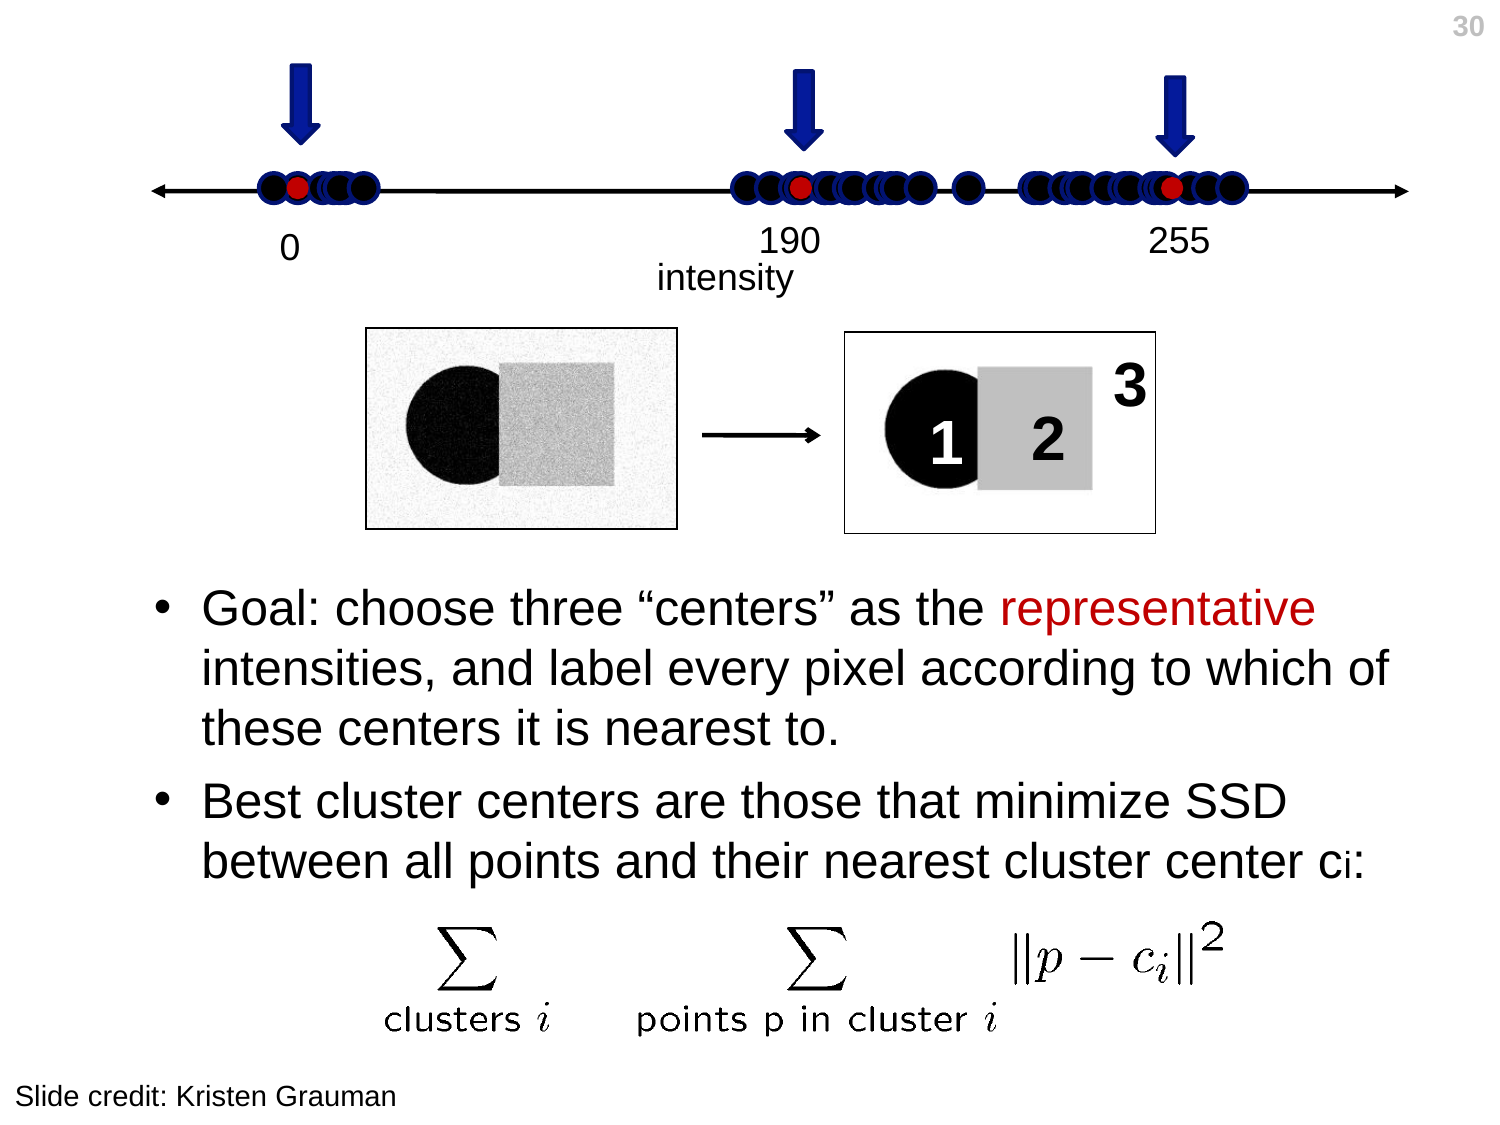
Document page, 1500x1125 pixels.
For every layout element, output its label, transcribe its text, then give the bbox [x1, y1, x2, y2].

picture [384, 921, 1223, 1037]
text_box Goal: choose three “centers” as the representative intensities, and label every pixel according to which of these centers it is nearest to. Best cluster centers are those that minimize SSD between all points and their nearest cluster center ci: [139, 568, 1439, 896]
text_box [150, 172, 1410, 276]
text_box [280, 63, 321, 146]
text_box [784, 69, 824, 152]
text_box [366, 328, 1165, 533]
text_box intensity [642, 284, 1038, 305]
text_box [1155, 75, 1196, 158]
text_box Slide credit: Kristen Grauman [0, 1069, 421, 1120]
